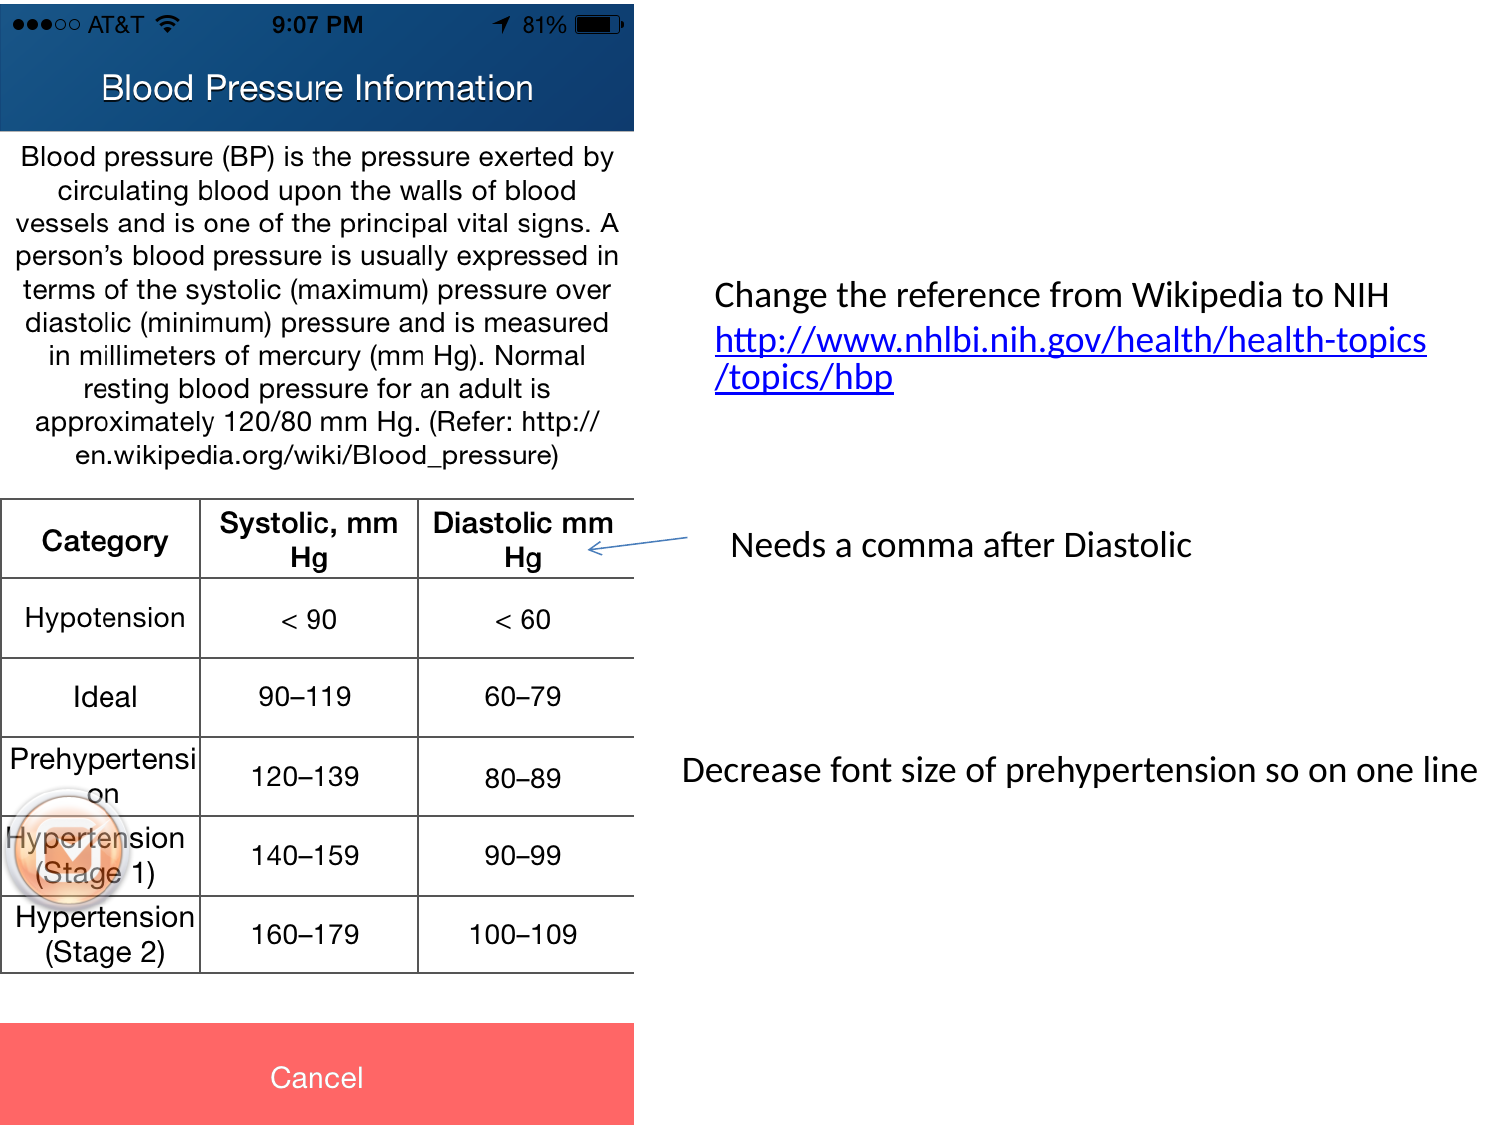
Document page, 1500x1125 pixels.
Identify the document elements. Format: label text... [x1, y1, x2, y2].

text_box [587, 537, 688, 551]
text_box Decrease font size of prehypertension so on one line [667, 737, 1495, 798]
text_box Needs a comma after Diastolic [715, 512, 1208, 573]
text_box Change the reference from Wikipedia to NIH http://www.nhlbi.nih.gov/health/health-topics/topics/hbp [699, 262, 1450, 368]
picture [0, 4, 634, 1125]
